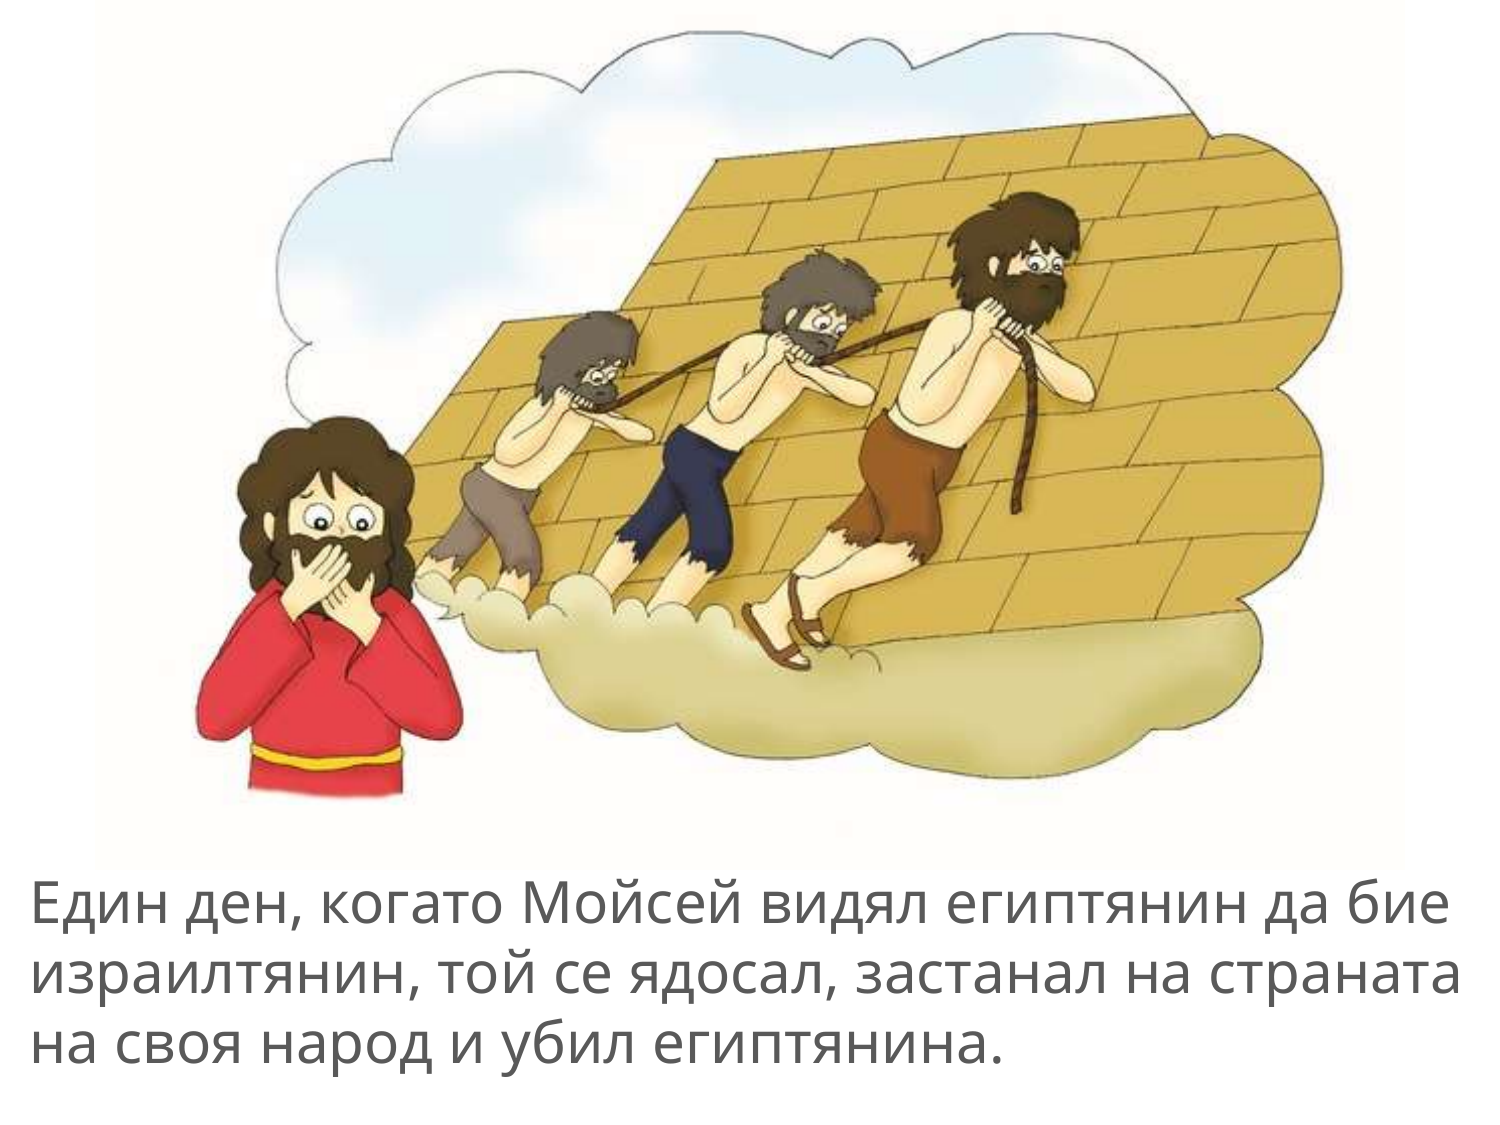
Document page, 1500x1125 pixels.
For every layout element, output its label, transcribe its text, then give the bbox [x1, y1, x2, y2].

text_box Един ден, когато Мойсей видял египтянин да бие израилтянин, той се ядосал, застанал на страната на своя народ и убил египтянина. [14, 857, 1486, 1083]
picture [94, 0, 1405, 870]
